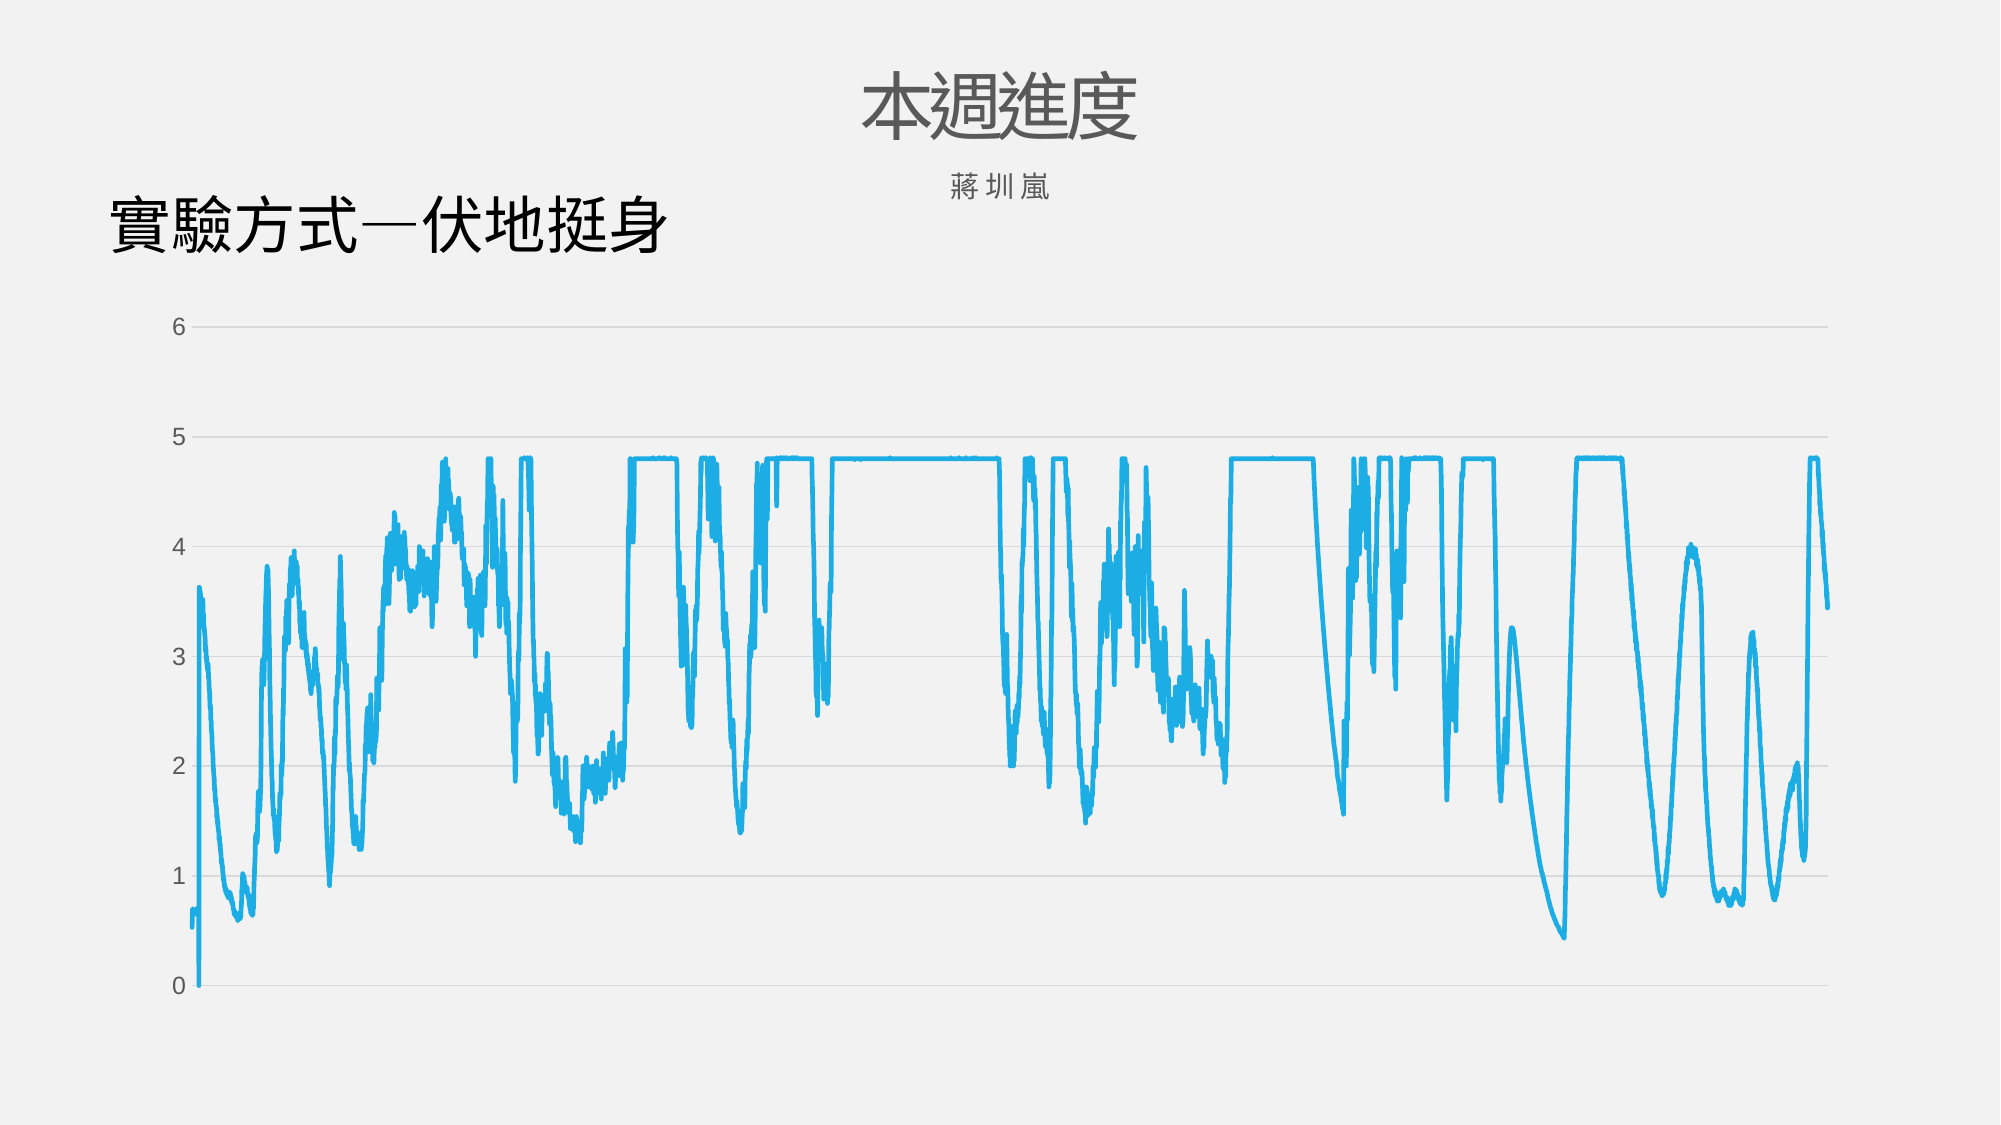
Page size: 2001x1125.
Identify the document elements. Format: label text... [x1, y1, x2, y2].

chart [137, 299, 1863, 1014]
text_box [573, 52, 1427, 214]
text_box 實驗方式—伏地挺身 [93, 181, 831, 275]
